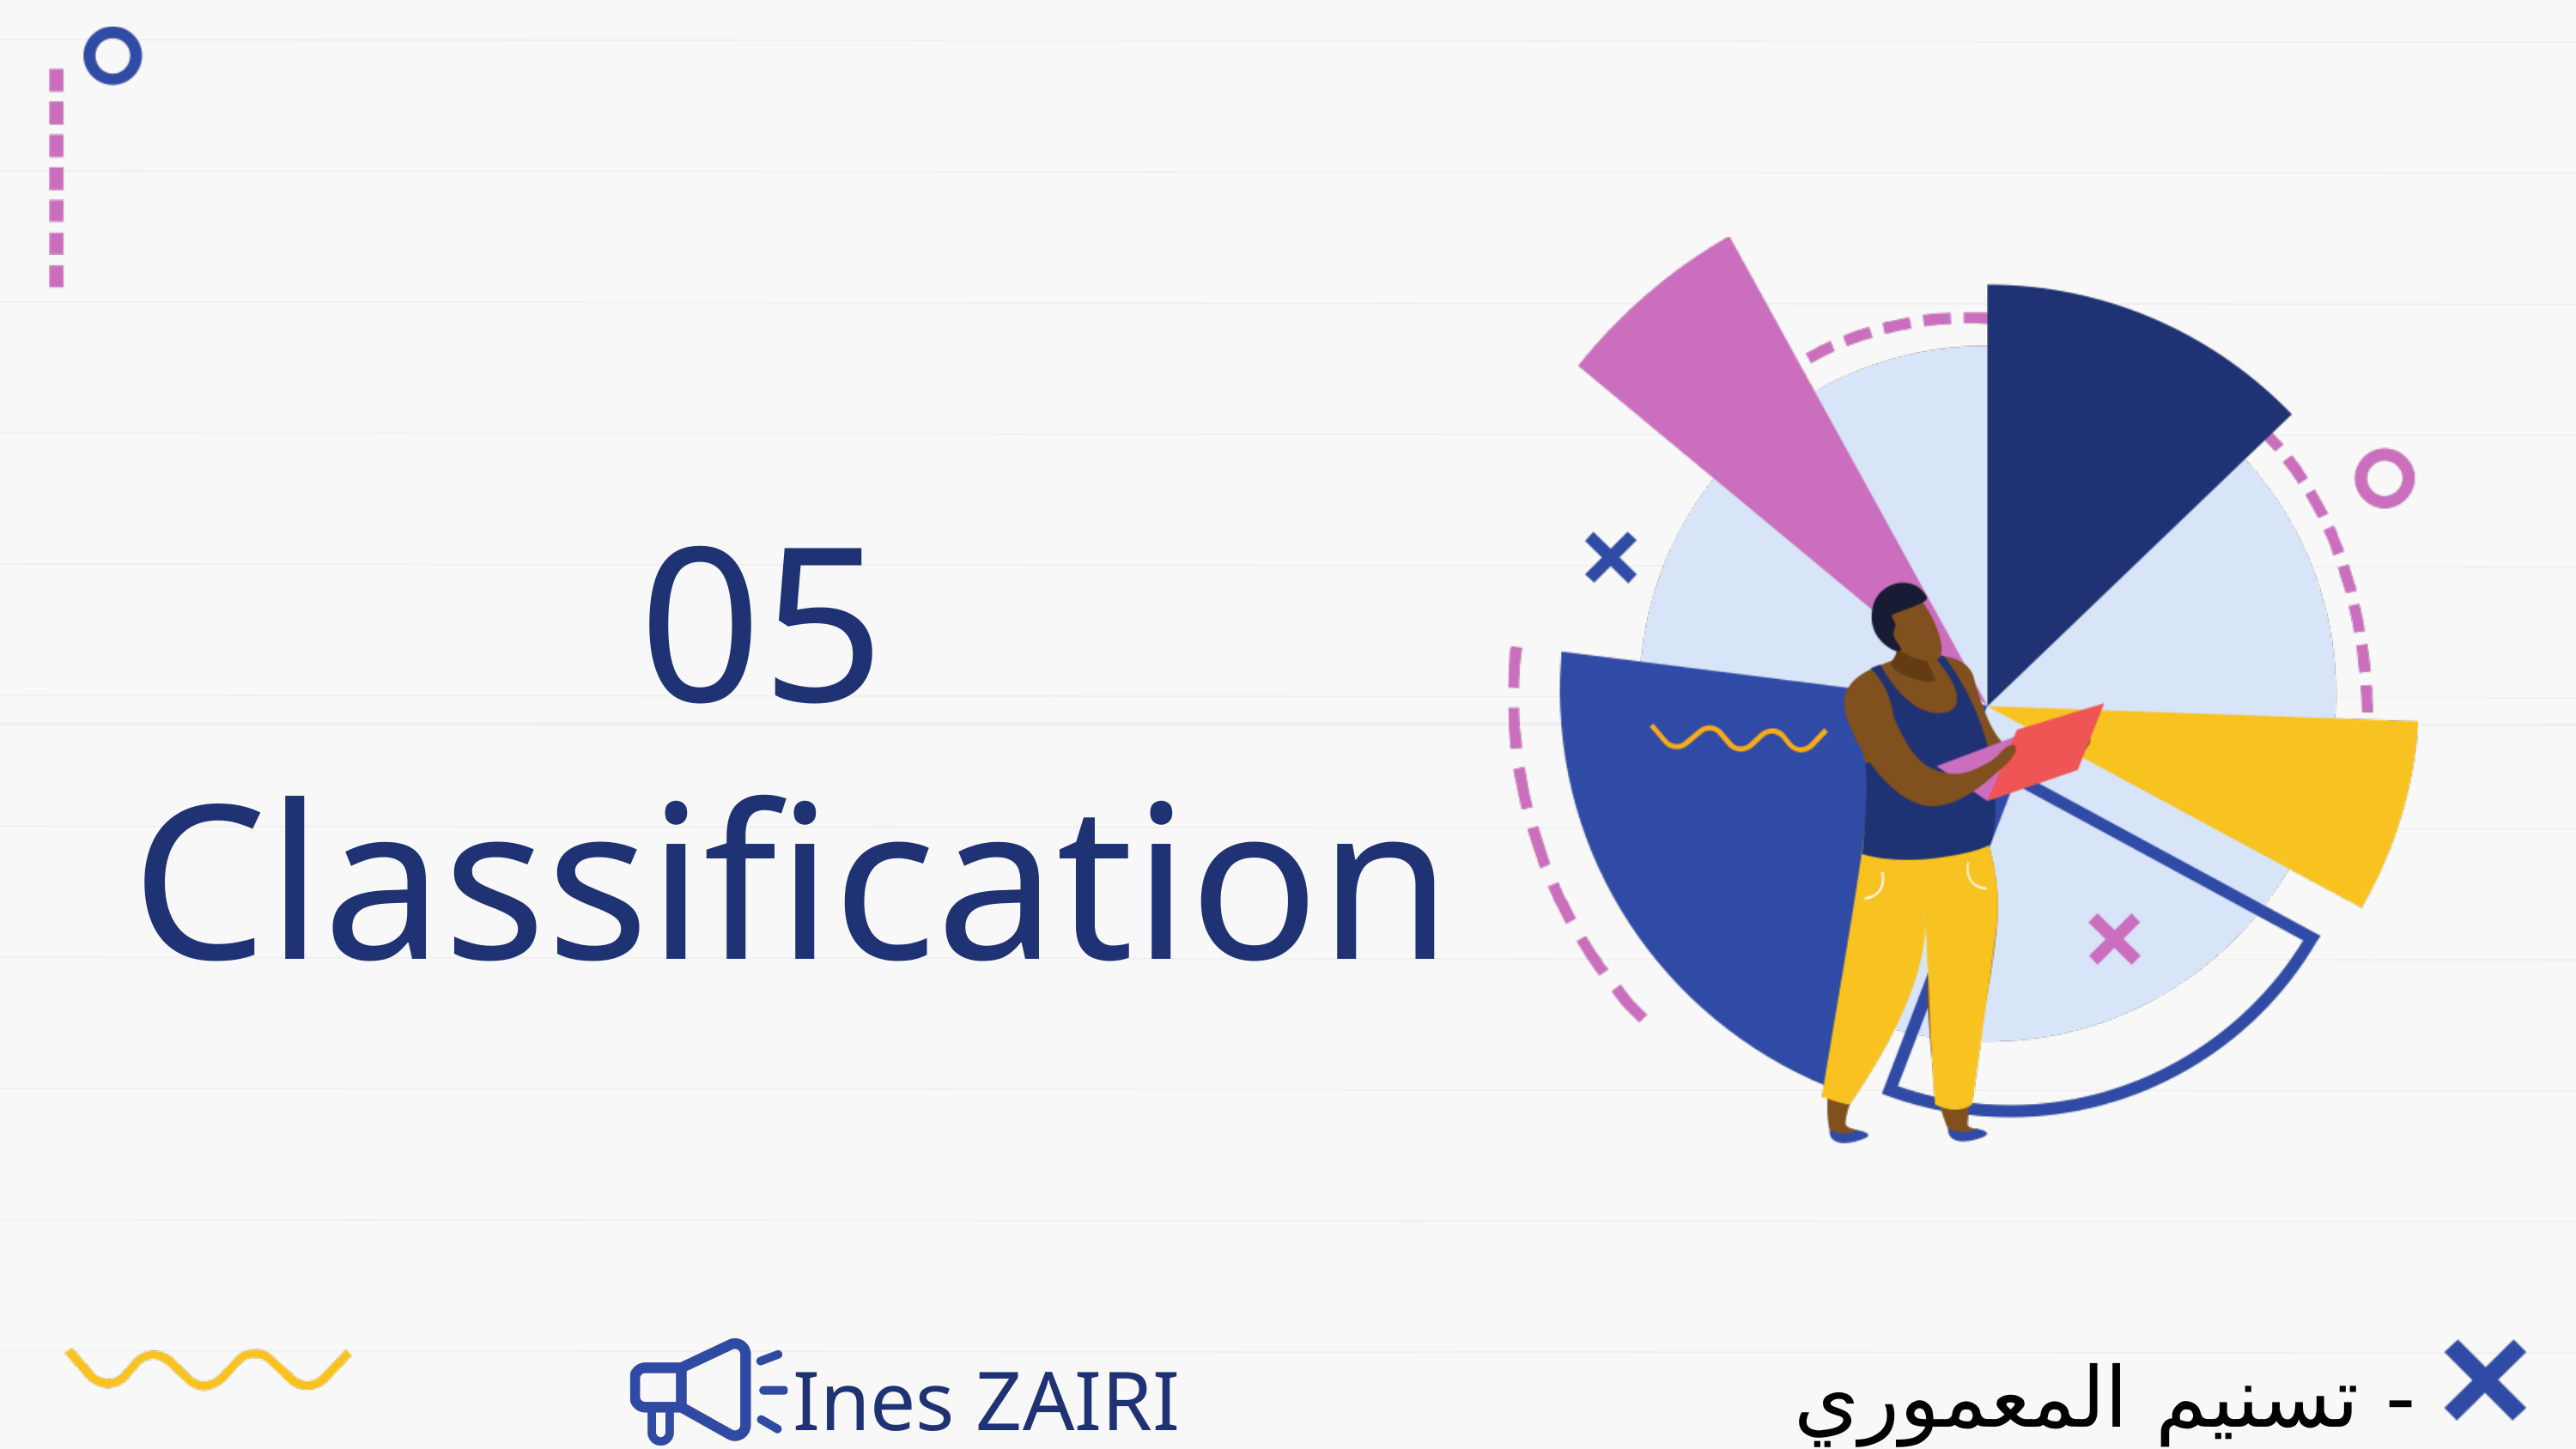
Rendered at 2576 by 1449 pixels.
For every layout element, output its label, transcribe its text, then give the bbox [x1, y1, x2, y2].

text_box Classification [67, 744, 1508, 1003]
text_box [49, 27, 2527, 1421]
text_box - تسنيم المعموري [1448, 1326, 2417, 1444]
text_box [1508, 237, 2419, 1144]
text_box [629, 1338, 1186, 1446]
text_box 05 [566, 487, 958, 745]
